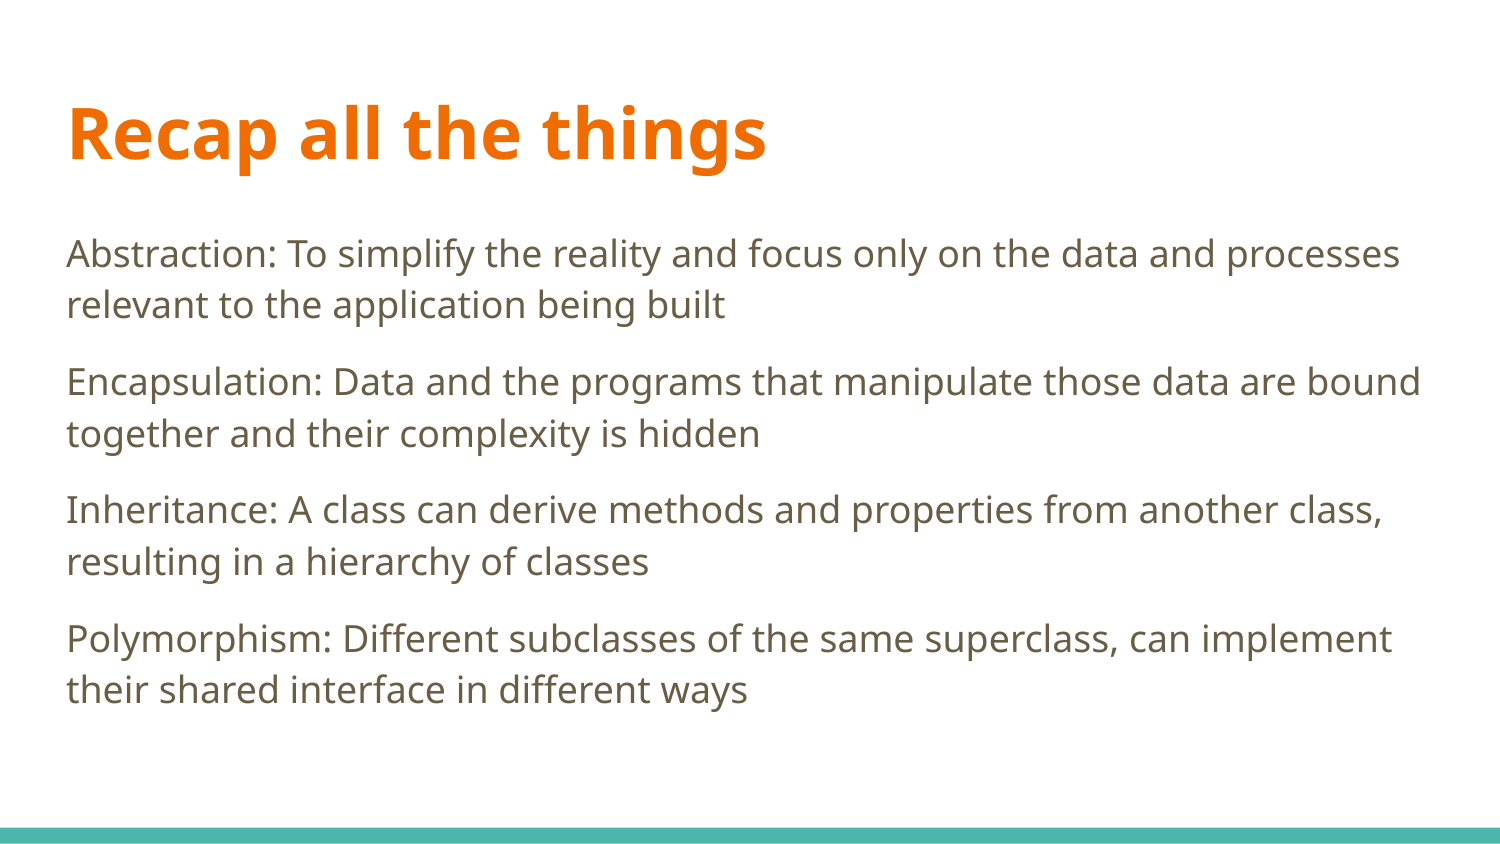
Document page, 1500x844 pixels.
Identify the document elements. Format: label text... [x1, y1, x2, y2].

list Abstraction: To simplify the reality and focus only on the data and processes relevant to the application being built Encapsulation: Data and the programs that manipulate those data are bound together and their complexity is hidden Inheritance: A class can derive methods and properties from another class, resulting in a hierarchy of classes Polymorphism: Different subclasses of the same superclass, can implement their shared interface in different ways [51, 207, 1449, 750]
title Recap all the things [51, 72, 1449, 189]
